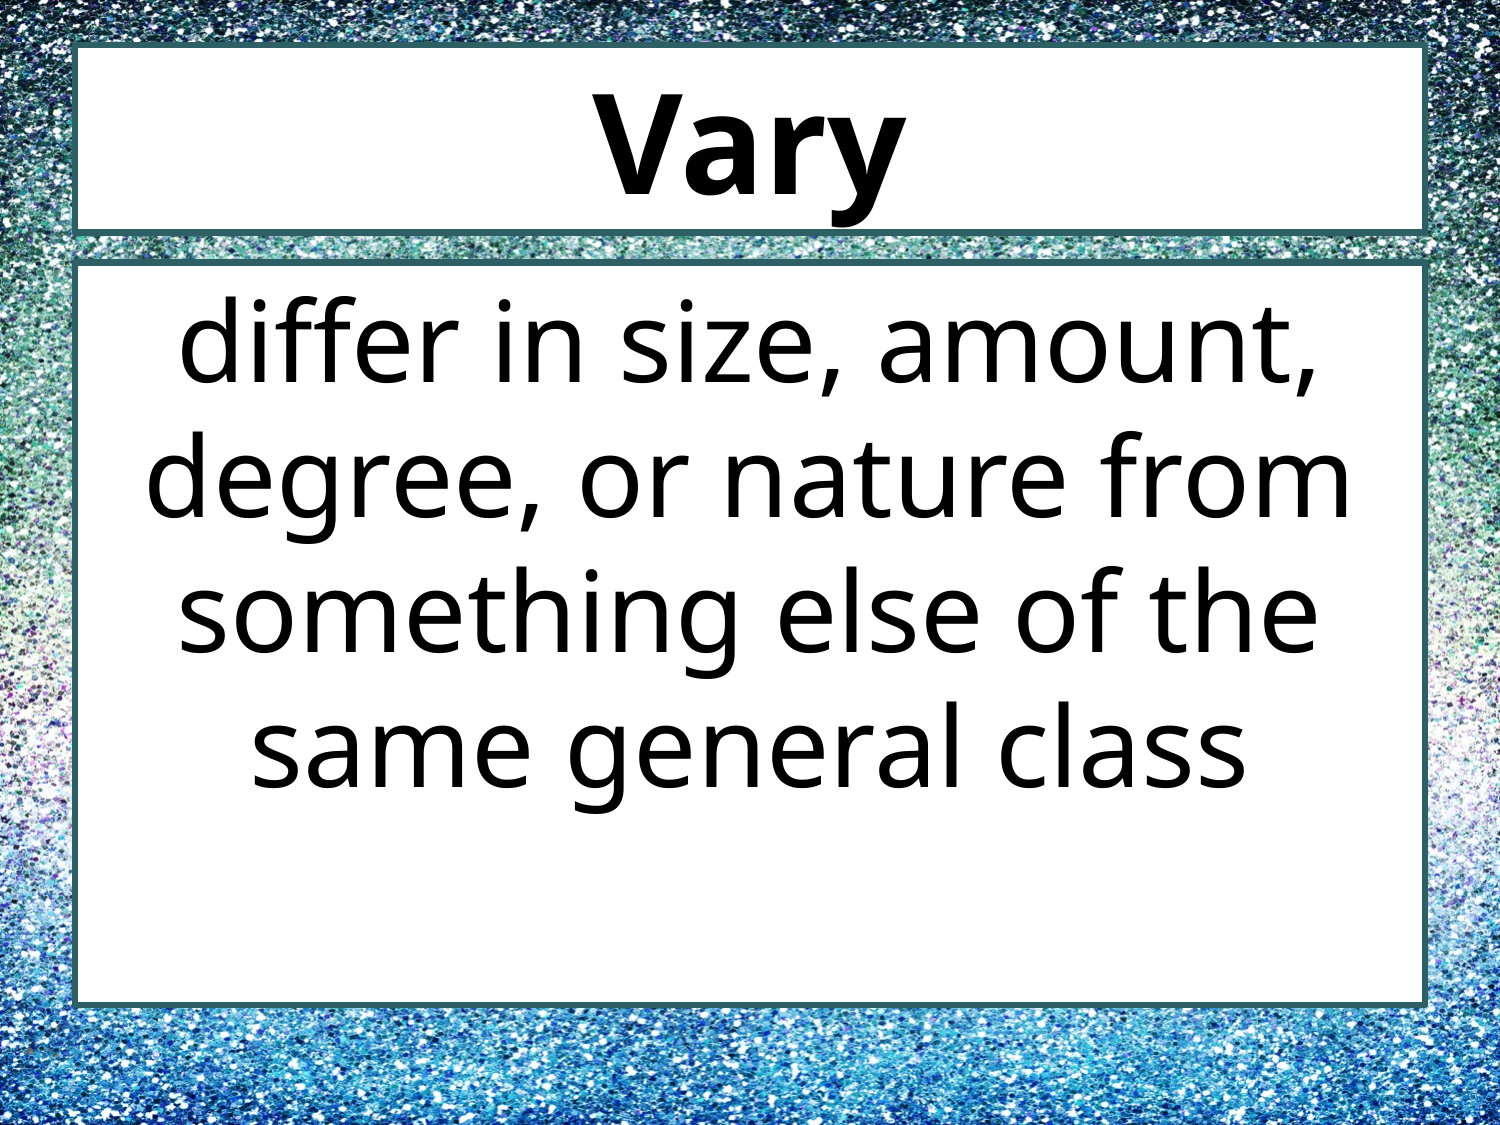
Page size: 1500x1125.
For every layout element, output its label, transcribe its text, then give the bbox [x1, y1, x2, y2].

list differ in size, amount, degree, or nature from something else of the same general class [72, 259, 1428, 1008]
title Vary [72, 42, 1428, 236]
picture [0, 0, 1500, 1125]
